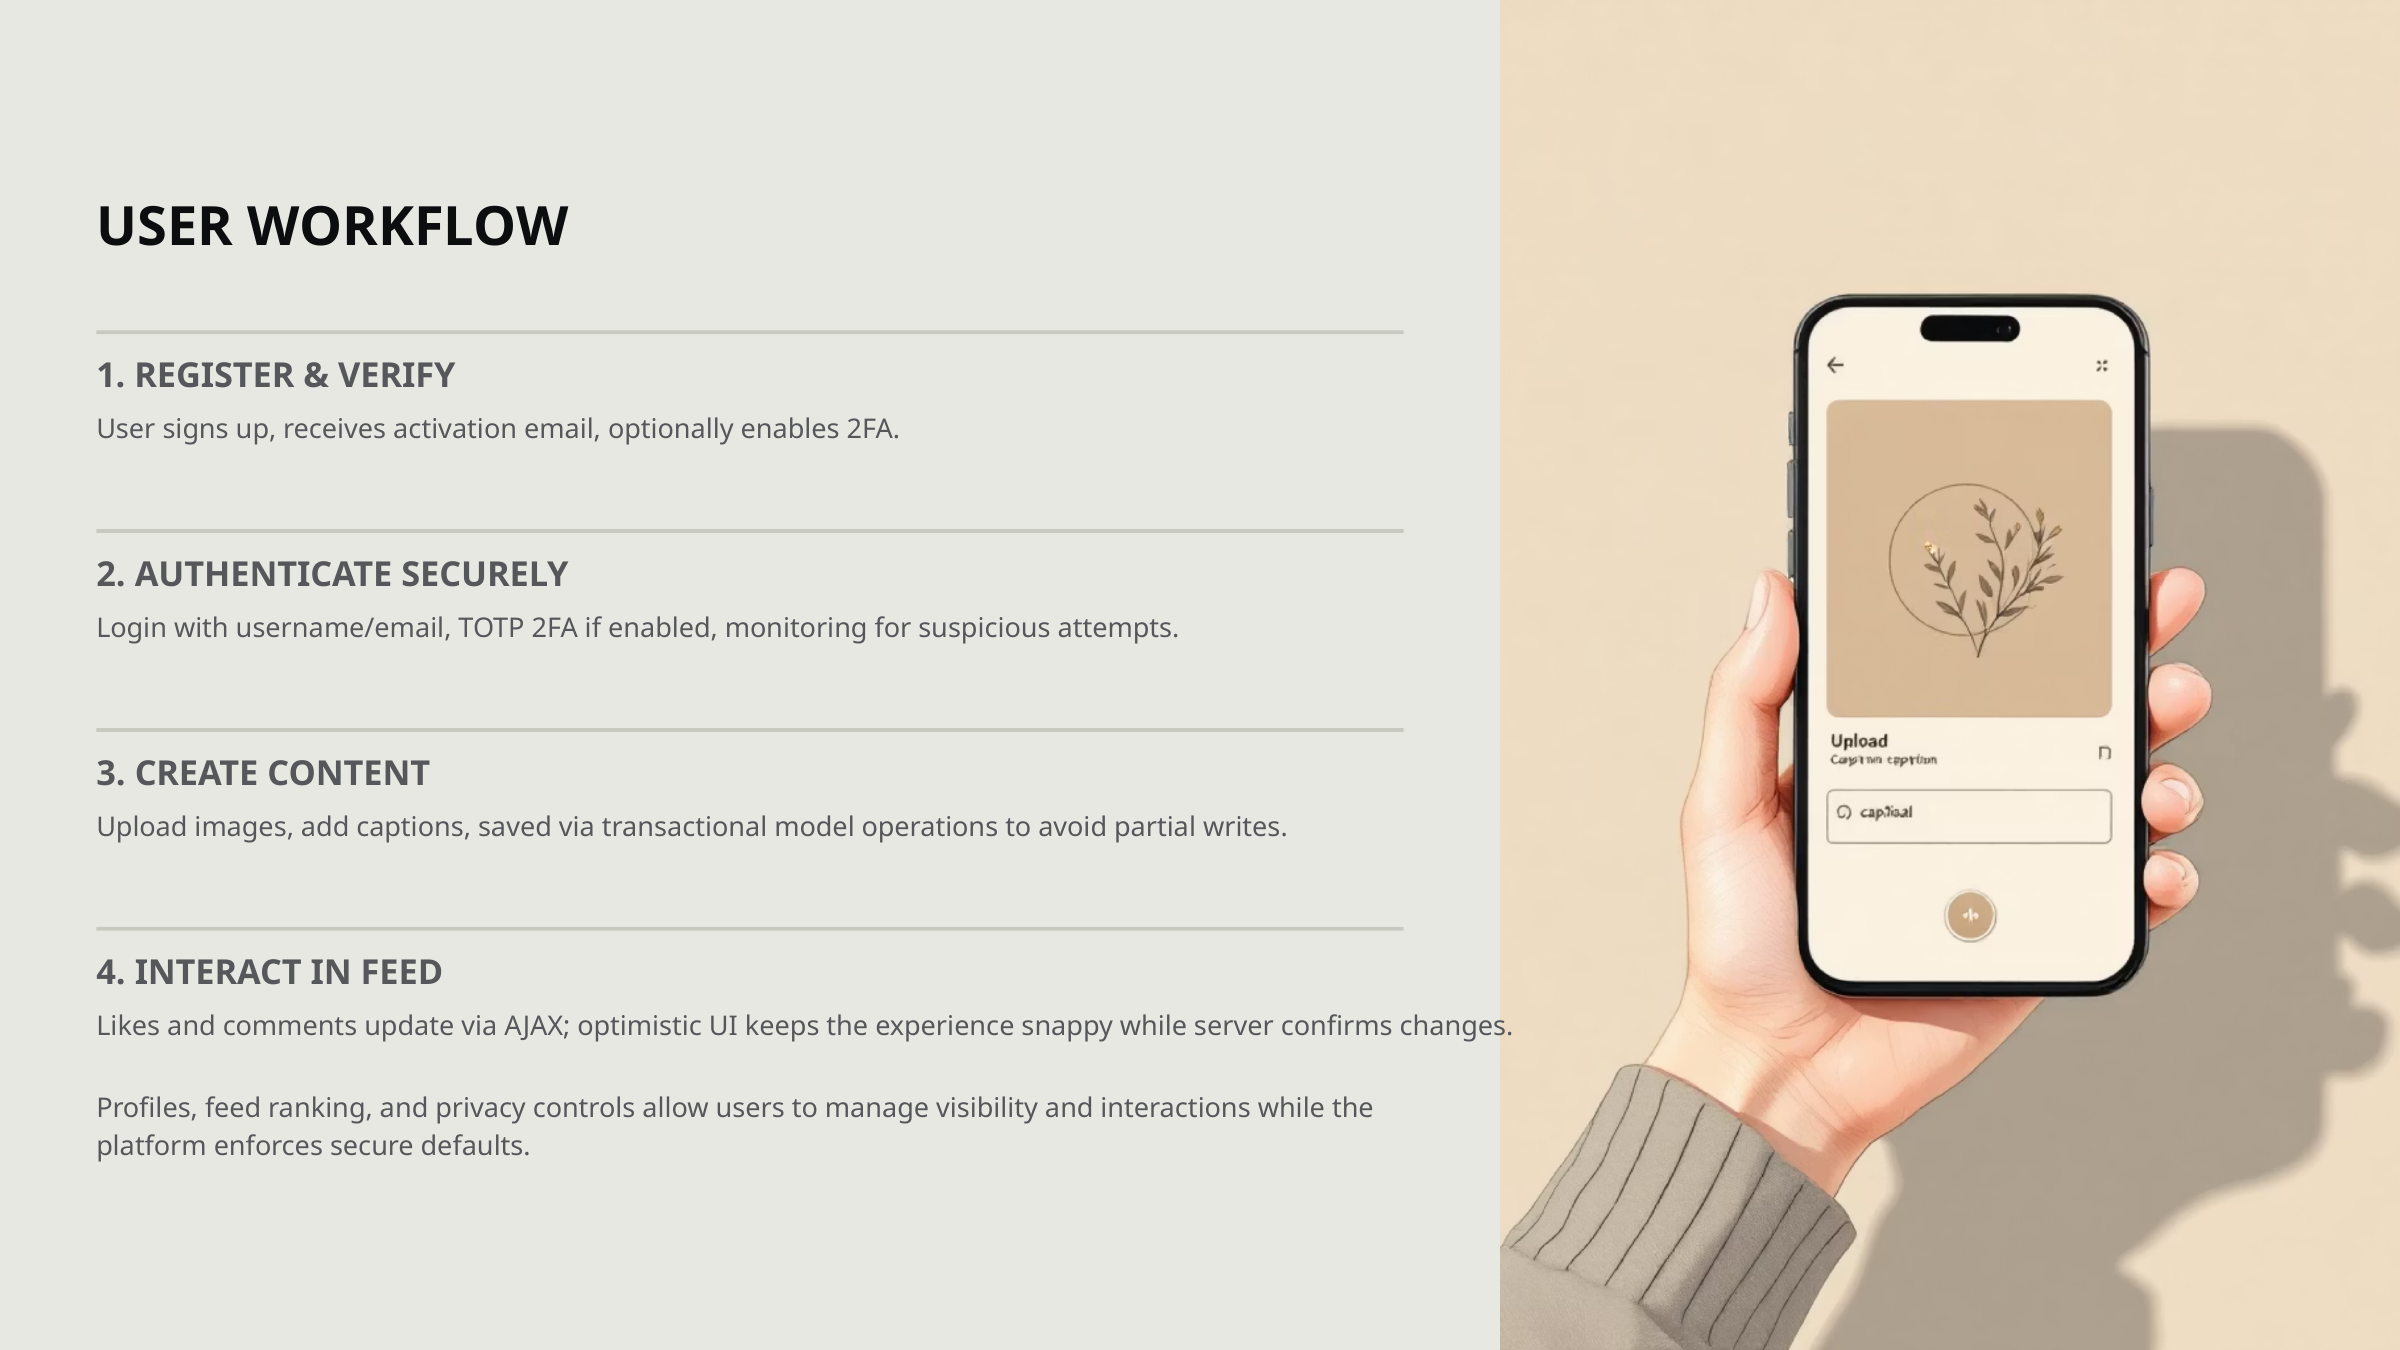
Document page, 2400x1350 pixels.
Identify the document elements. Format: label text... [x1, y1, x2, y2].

text_box 2. AUTHENTICATE SECURELY [96, 550, 623, 594]
text_box 1. REGISTER & VERIFY [96, 351, 502, 395]
text_box [96, 728, 1404, 732]
picture [1499, 0, 2400, 1350]
text_box [96, 926, 1404, 931]
text_box Upload images, add captions, saved via transactional model operations to avoid partial writes. [96, 804, 1404, 843]
text_box Likes and comments update via AJAX; optimistic UI keeps the experience snappy while server confirms changes. [96, 1003, 1404, 1042]
text_box Profiles, feed ranking, and privacy controls allow users to manage visibility and interactions while the platform enforces secure defaults. [96, 1085, 1404, 1163]
text_box Login with username/email, TOTP 2FA if enabled, monitoring for suspicious attempts. [96, 605, 1404, 645]
text_box USER WORKFLOW [96, 187, 648, 257]
text_box [96, 330, 1404, 335]
text_box 4. INTERACT IN FEED [96, 948, 486, 992]
text_box 3. CREATE CONTENT [96, 749, 464, 793]
text_box User signs up, receives activation email, optionally enables 2FA. [96, 406, 1404, 446]
text_box [96, 529, 1404, 533]
